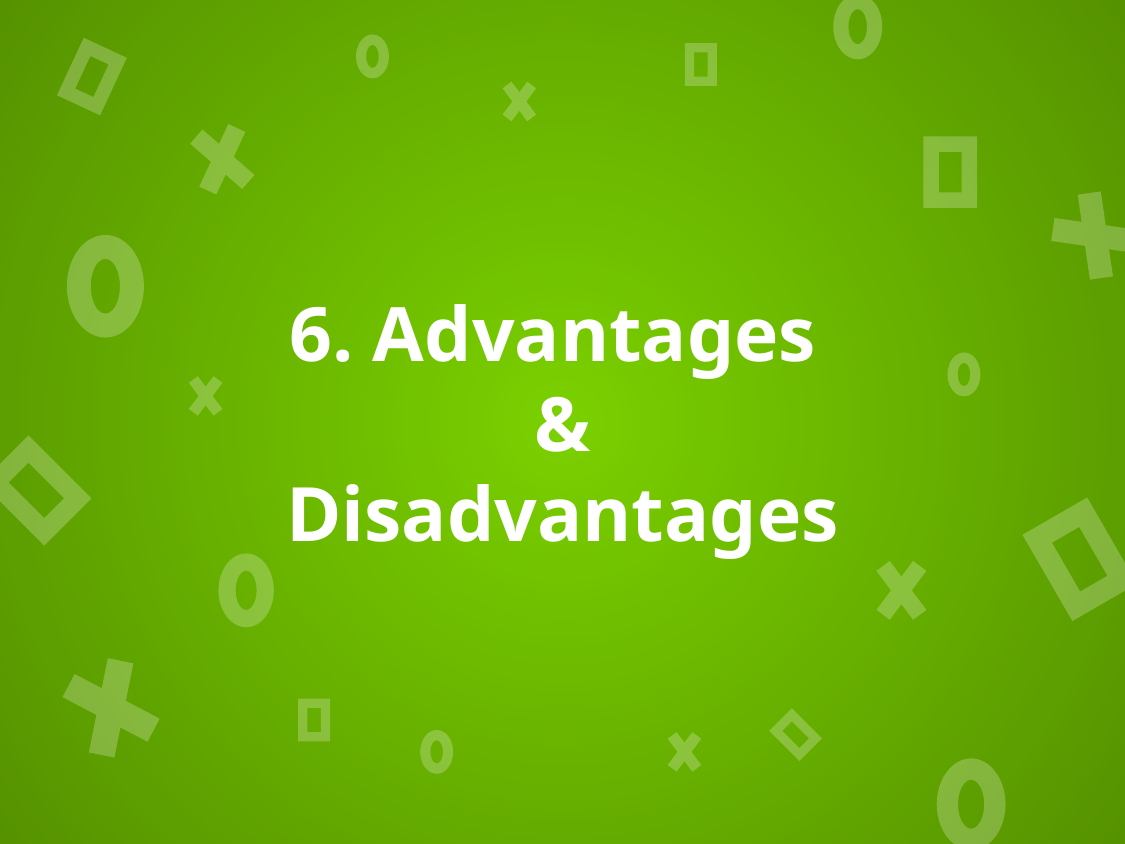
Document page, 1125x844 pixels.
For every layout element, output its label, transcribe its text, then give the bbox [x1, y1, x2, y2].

title 6. Advantages & Disadvantages [254, 326, 871, 517]
